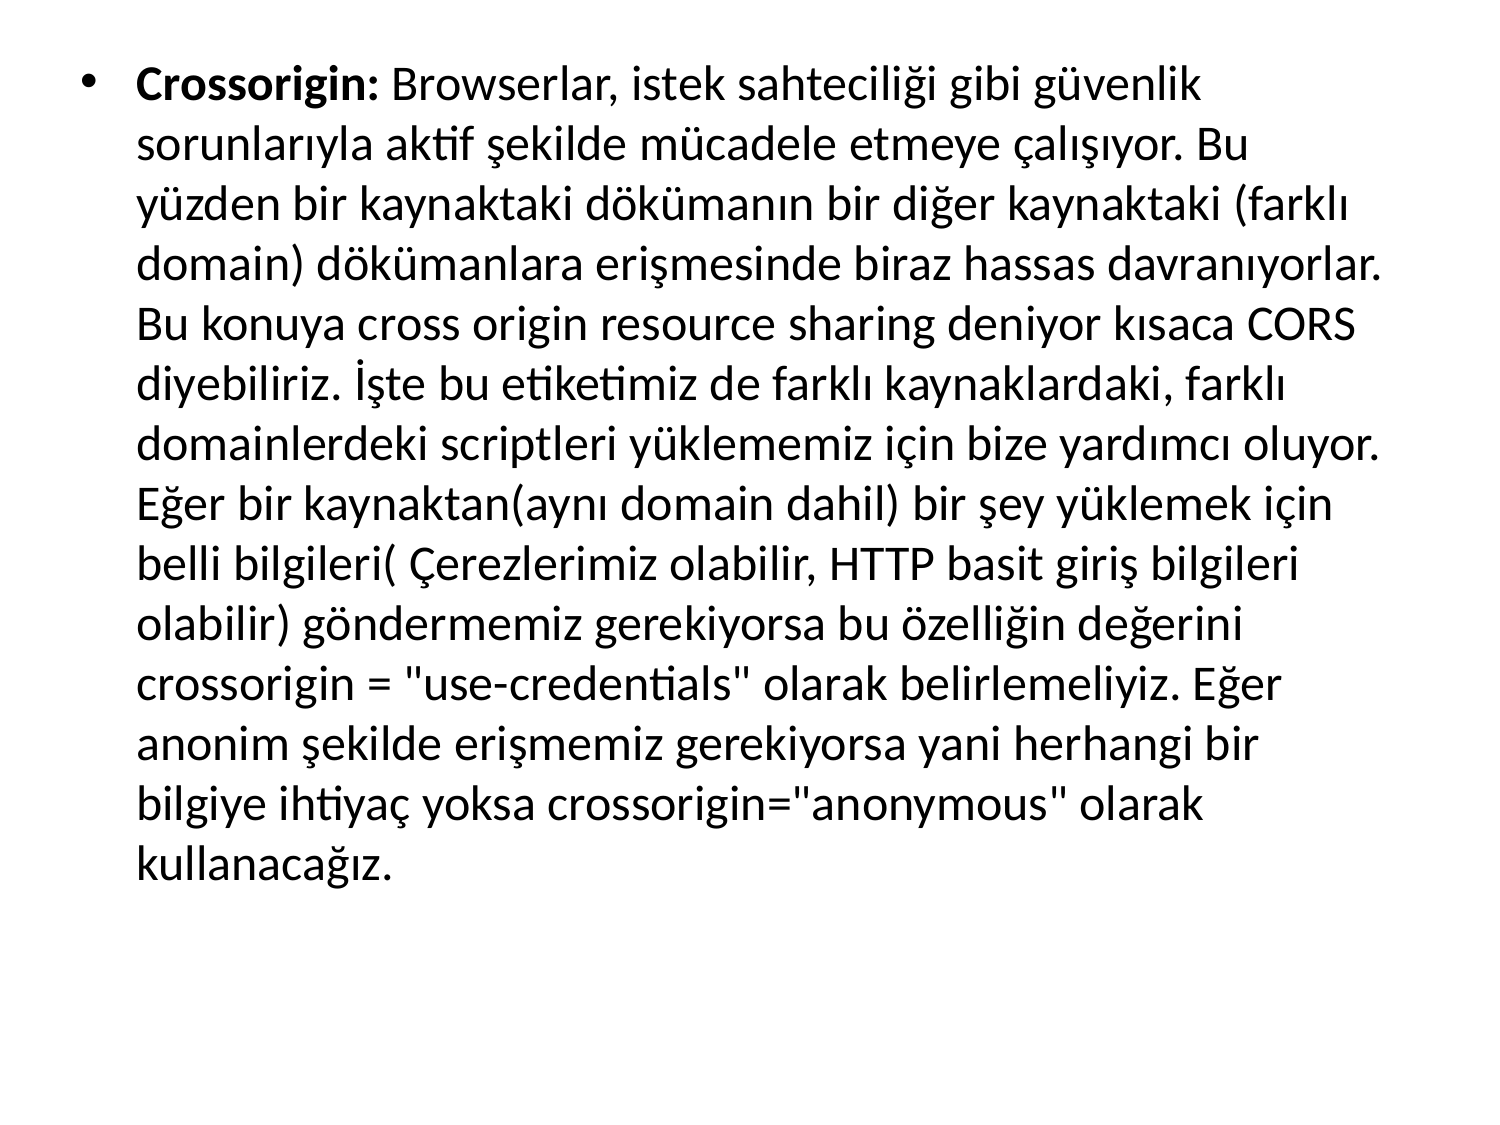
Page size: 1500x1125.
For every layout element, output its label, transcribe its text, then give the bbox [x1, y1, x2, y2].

list Crossorigin: Browserlar, istek sahteciliği gibi güvenlik sorunlarıyla aktif şekilde mücadele etmeye çalışıyor. Bu yüzden bir kaynaktaki dökümanın bir diğer kaynaktaki (farklı domain) dökümanlara erişmesinde biraz hassas davranıyorlar. Bu konuya cross origin resource sharing deniyor kısaca CORS diyebiliriz. İşte bu etiketimiz de farklı kaynaklardaki, farklı domainlerdeki scriptleri yüklememiz için bize yardımcı oluyor. Eğer bir kaynaktan(aynı domain dahil) bir şey yüklemek için belli bilgileri( Çerezlerimiz olabilir, HTTP basit giriş bilgileri olabilir) göndermemiz gerekiyorsa bu özelliğin değerini crossorigin = "use-credentials" olarak belirlemeliyiz. Eğer anonim şekilde erişmemiz gerekiyorsa yani herhangi bir bilgiye ihtiyaç yoksa crossorigin="anonymous" olarak kullanacağız. [64, 42, 1415, 1083]
